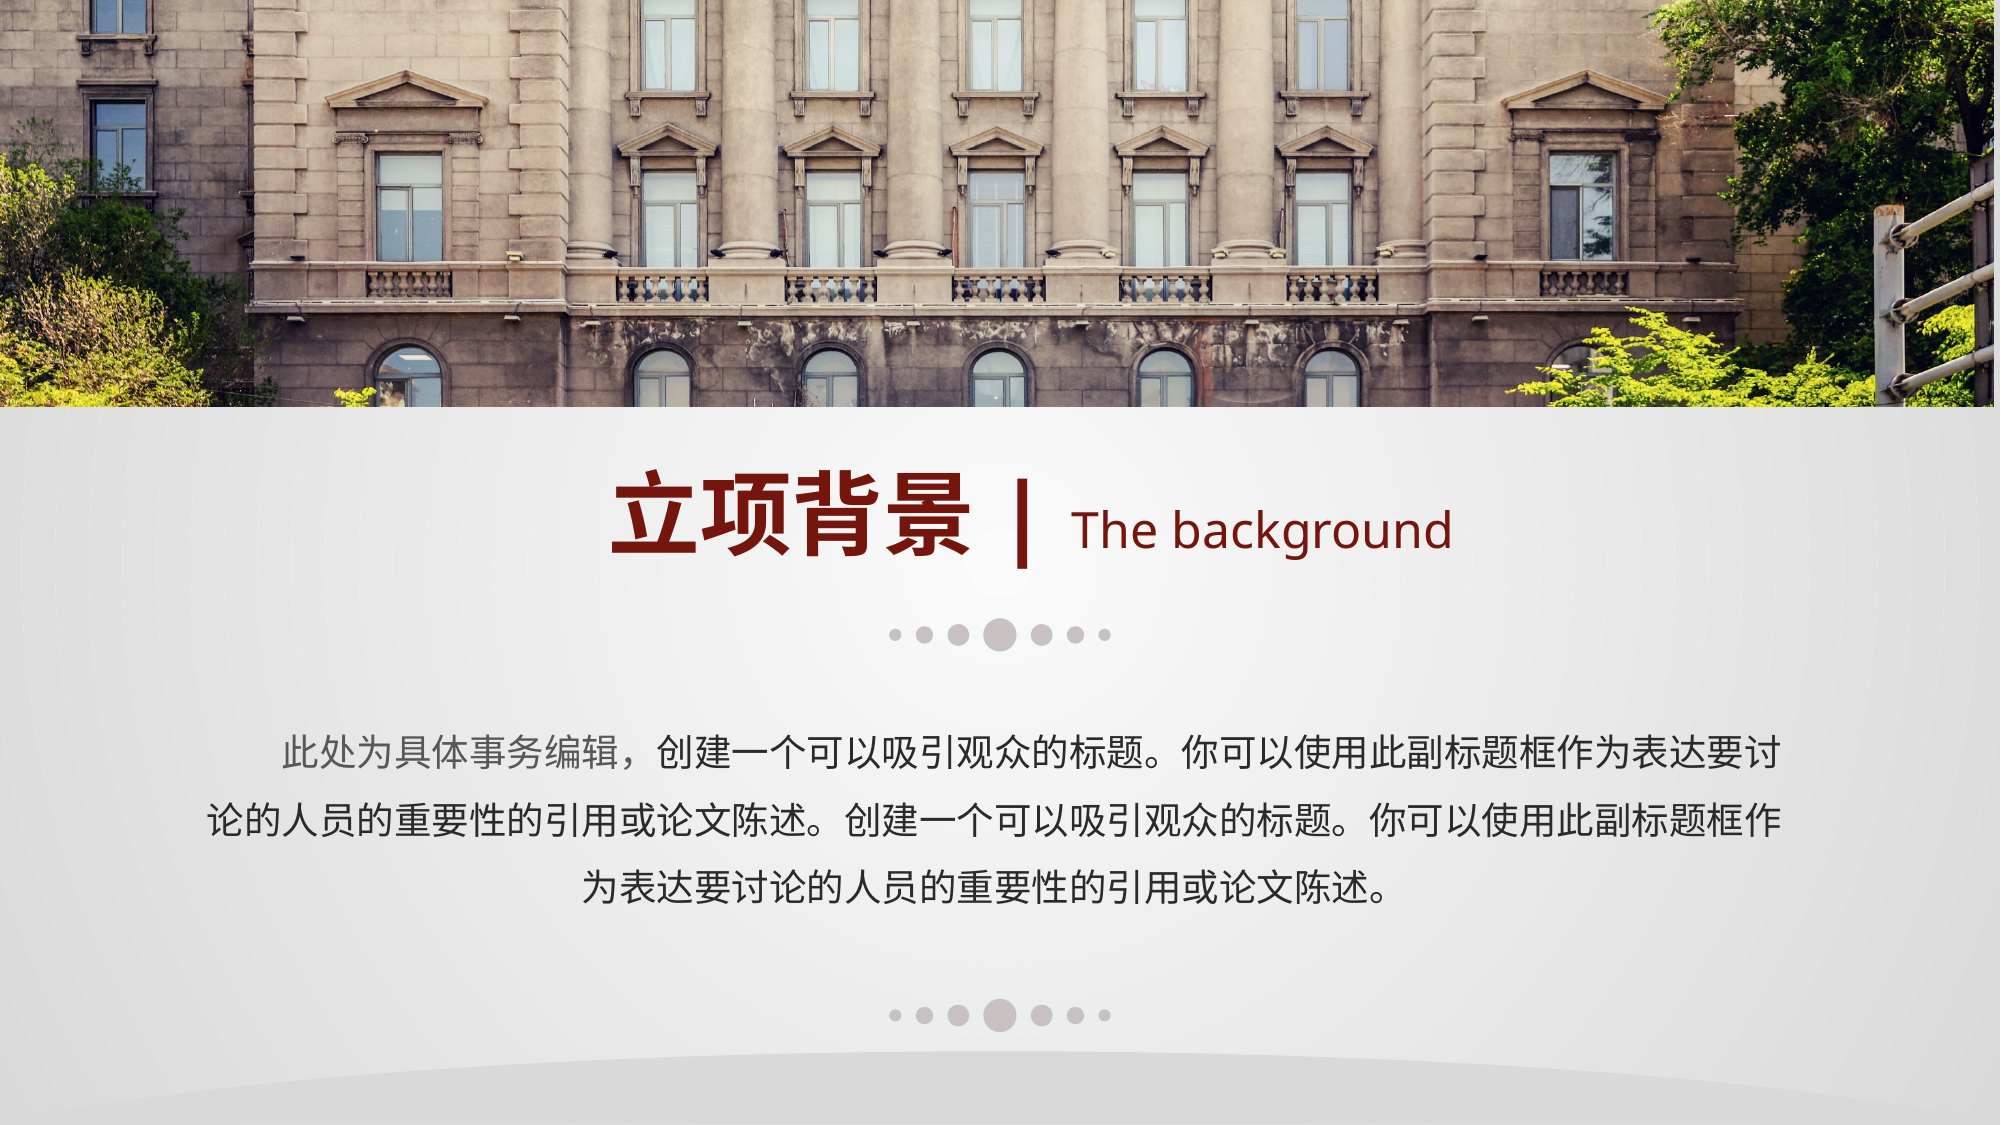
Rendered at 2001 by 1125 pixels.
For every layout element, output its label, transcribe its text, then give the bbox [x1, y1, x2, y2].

text_box 此处为具体事务编辑，创建一个可以吸引观众的标题。你可以使用此副标题框作为表达要讨论的人员的重要性的引用或论文陈述。创建一个可以吸引观众的标题。你可以使用此副标题框作为表达要讨论的人员的重要性的引用或论文陈述。 [176, 698, 1812, 1052]
picture [0, 0, 1994, 407]
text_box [889, 998, 1111, 1033]
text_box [889, 618, 1111, 652]
text_box 立项背景| The background [155, 449, 1909, 635]
